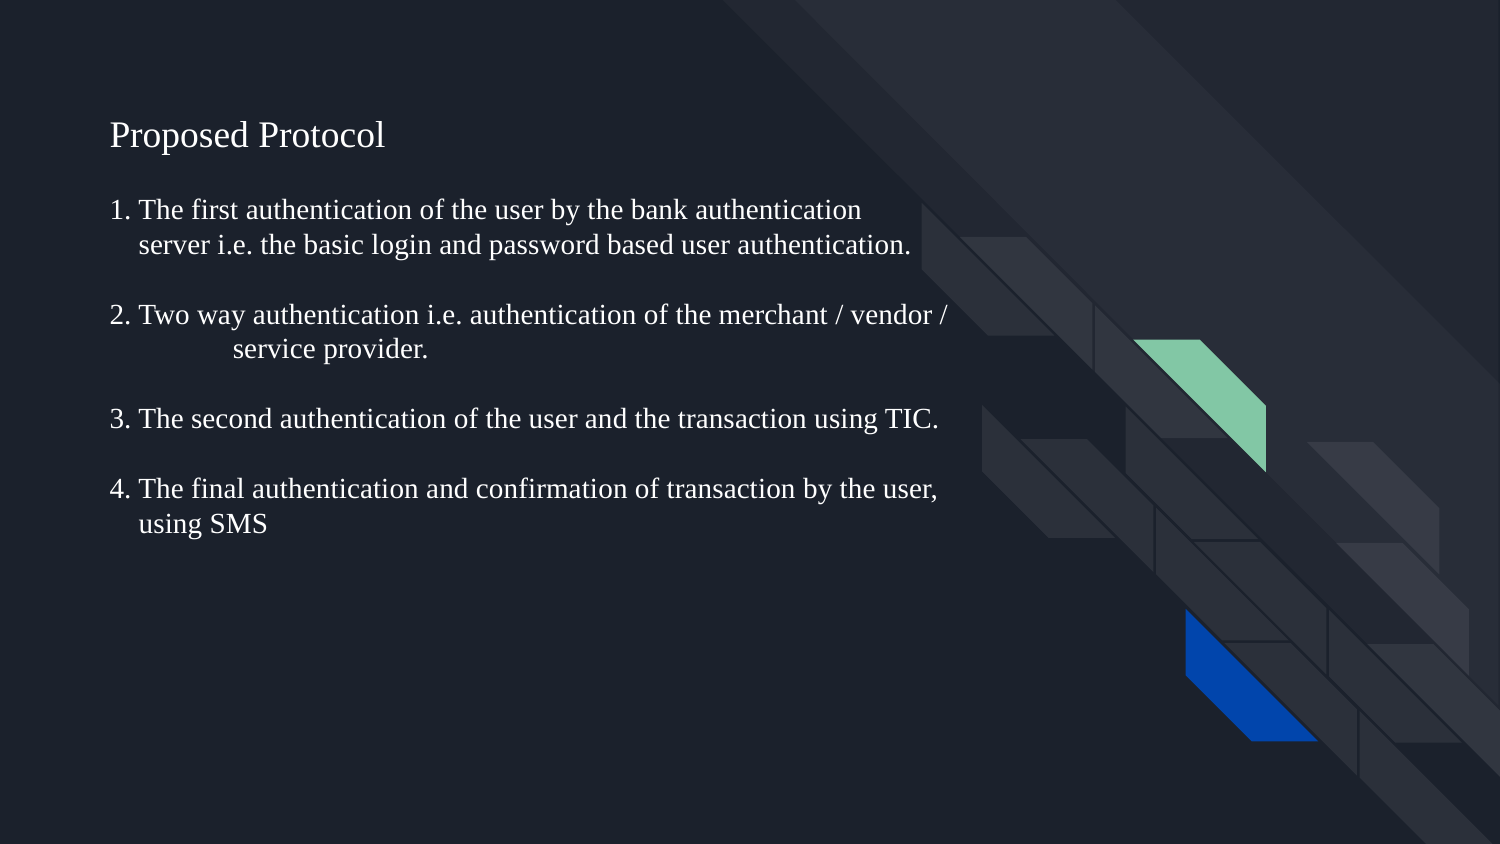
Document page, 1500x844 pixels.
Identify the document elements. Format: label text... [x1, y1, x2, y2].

title Proposed Protocol 1. The first authentication of the user by the bank authentication server i.e. the basic login and password based user authentication. 2. Two way authentication i.e. authentication of the merchant / vendor / service provider. 3. The second authentication of the user and the transaction using TIC. 4. The final authentication and confirmation of transaction by the user, using SMS [94, 33, 1032, 616]
